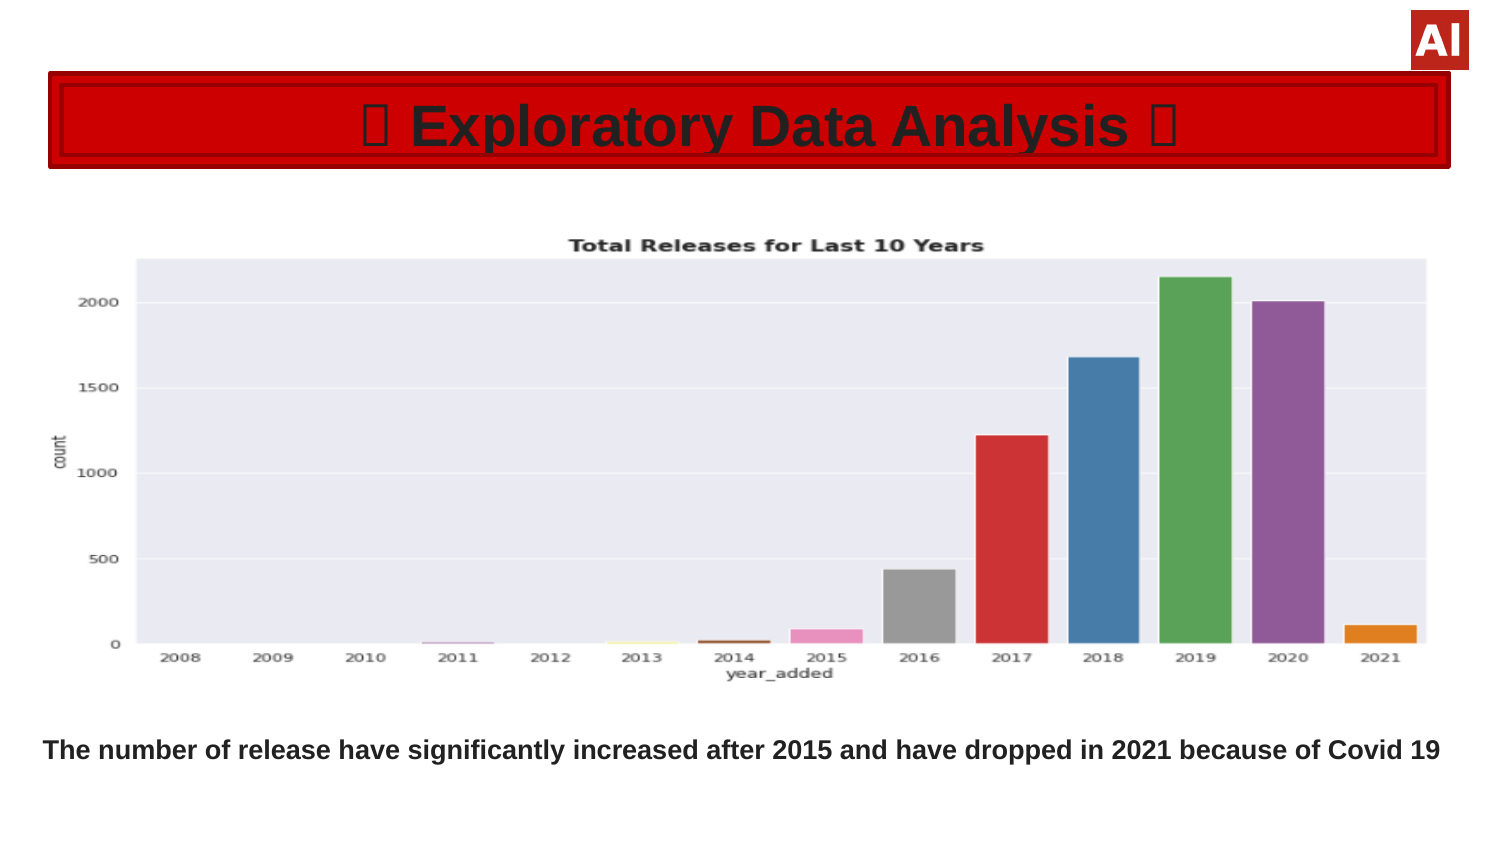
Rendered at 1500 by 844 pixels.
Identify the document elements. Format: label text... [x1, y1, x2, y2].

picture [1411, 10, 1469, 70]
text_box [48, 71, 1450, 169]
picture [31, 238, 1449, 687]
text_box The number of release have significantly increased after 2015 and have dropped in 2021 because of Covid 19 [27, 725, 1471, 806]
title  Exploratory Data Analysis  [64, 87, 1434, 153]
